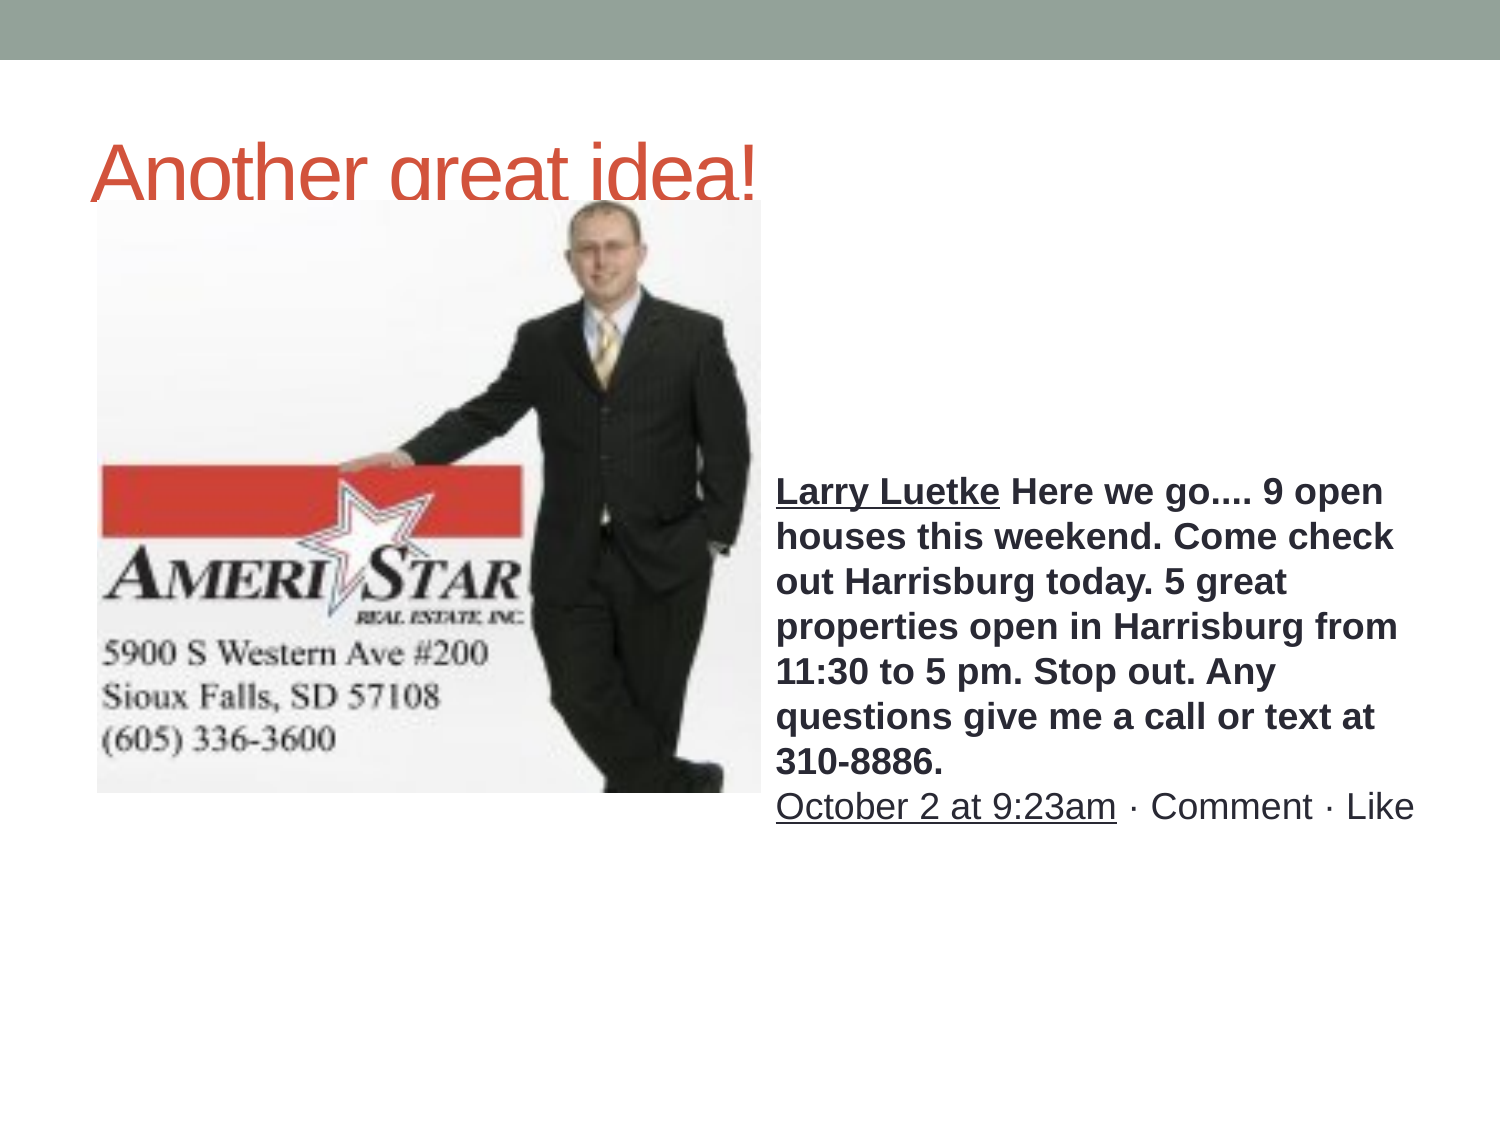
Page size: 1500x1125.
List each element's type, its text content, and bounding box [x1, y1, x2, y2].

text_box Larry Luetke Here we go.... 9 open houses this weekend. Come check out Harrisburg today. 5 great properties open in Harrisburg from 11:30 to 5 pm. Stop out. Any questions give me a call or text at 310-8886. October 2 at 9:23am · Comment · Like [760, 459, 1459, 835]
title Another great idea! [75, 87, 1425, 250]
picture [97, 199, 762, 794]
